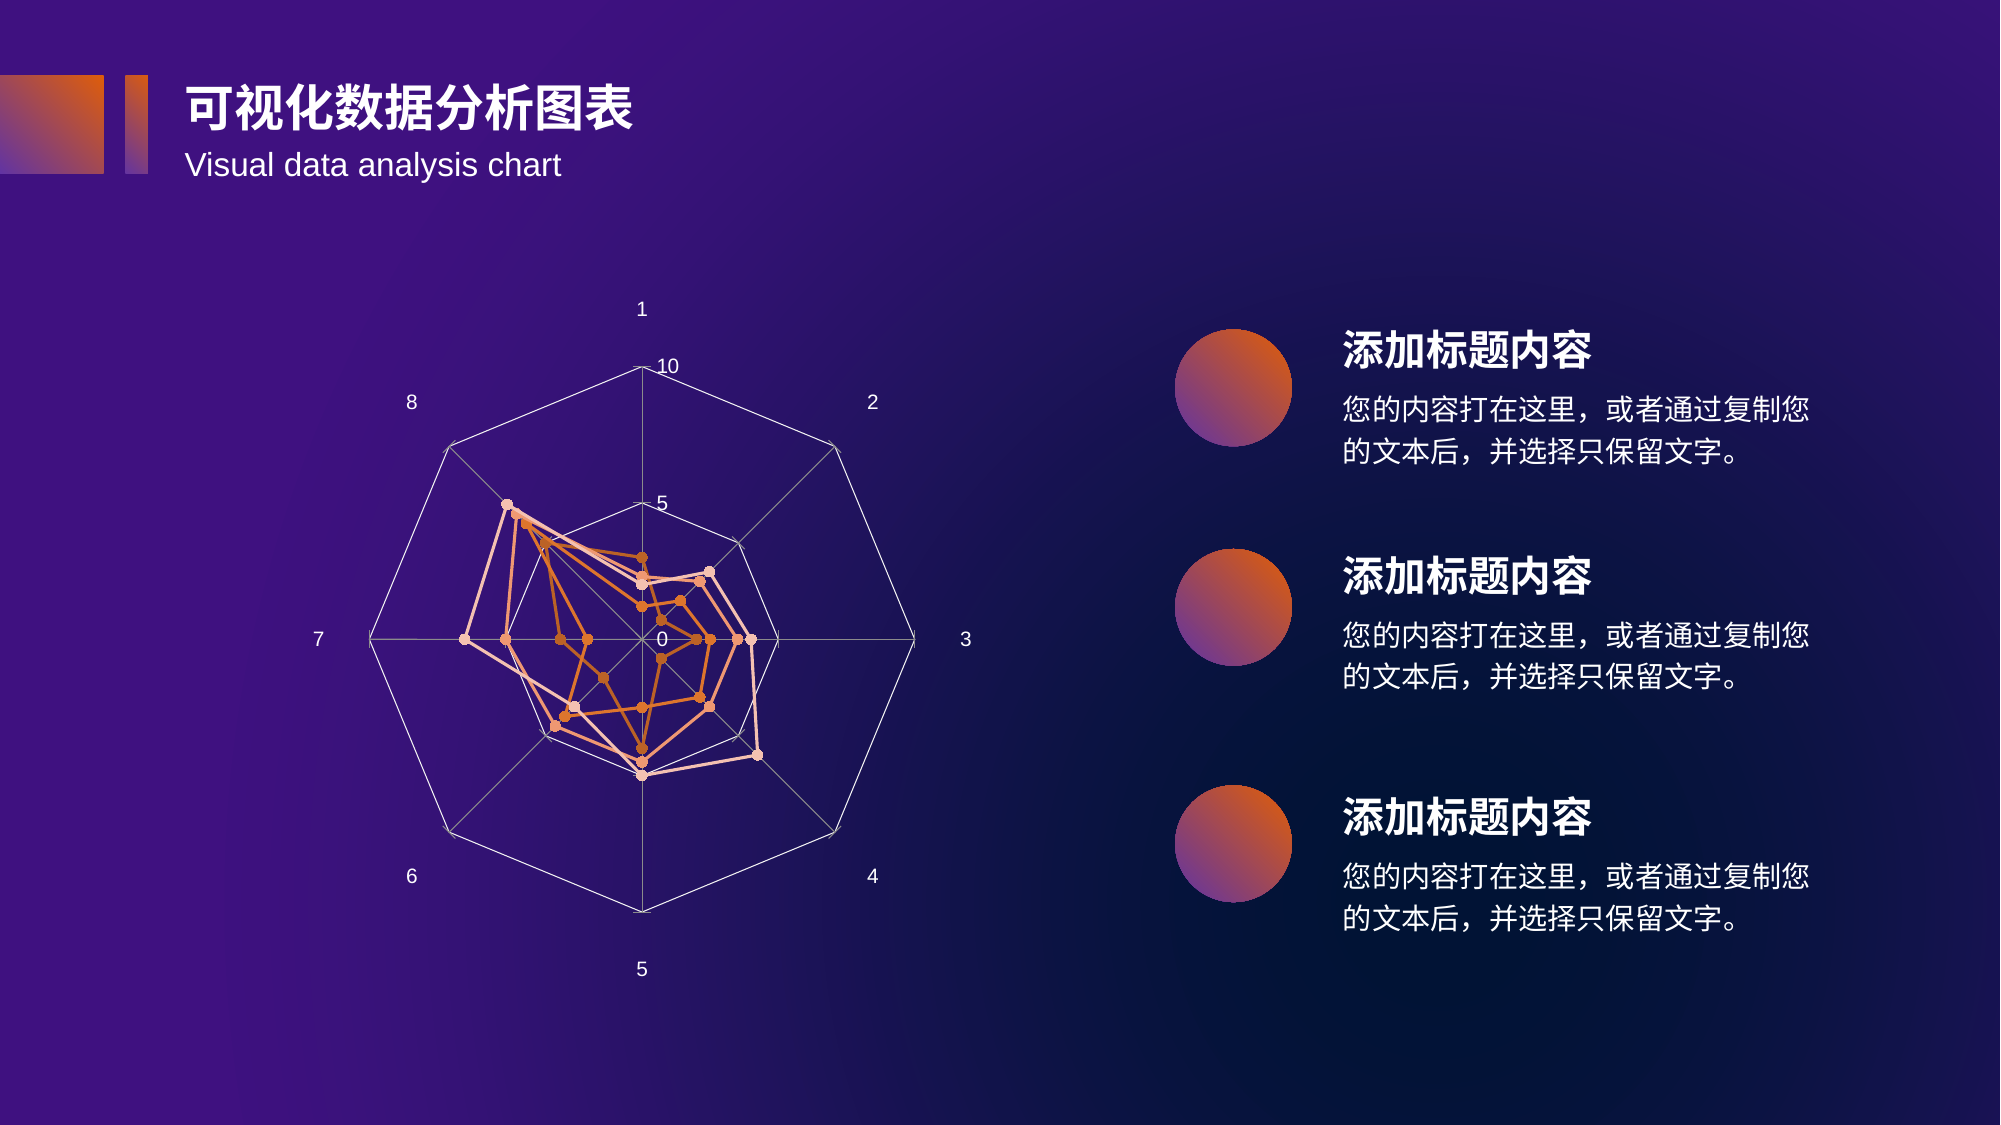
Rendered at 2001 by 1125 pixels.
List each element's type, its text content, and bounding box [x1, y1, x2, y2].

picture [0, 0, 2000, 1125]
text_box 您的内容打在这里，或者通过复制您的文本后，并选择只保留文字。 [1328, 843, 1831, 943]
text_box [1178, 547, 1293, 667]
text_box [1178, 784, 1293, 904]
text_box Visual data analysis chart [169, 120, 593, 191]
text_box 您的内容打在这里，或者通过复制您的文本后，并选择只保留文字。 [1328, 602, 1831, 702]
text_box [1178, 328, 1293, 448]
text_box [124, 74, 149, 174]
text_box 添加标题内容 [1328, 531, 1716, 607]
text_box [0, 74, 105, 174]
text_box 添加标题内容 [1328, 773, 1716, 848]
text_box 可视化数据分析图表 [169, 56, 698, 144]
chart [106, 283, 1178, 996]
text_box 您的内容打在这里，或者通过复制您的文本后，并选择只保留文字。 [1328, 377, 1831, 476]
text_box 添加标题内容 [1328, 306, 1716, 382]
